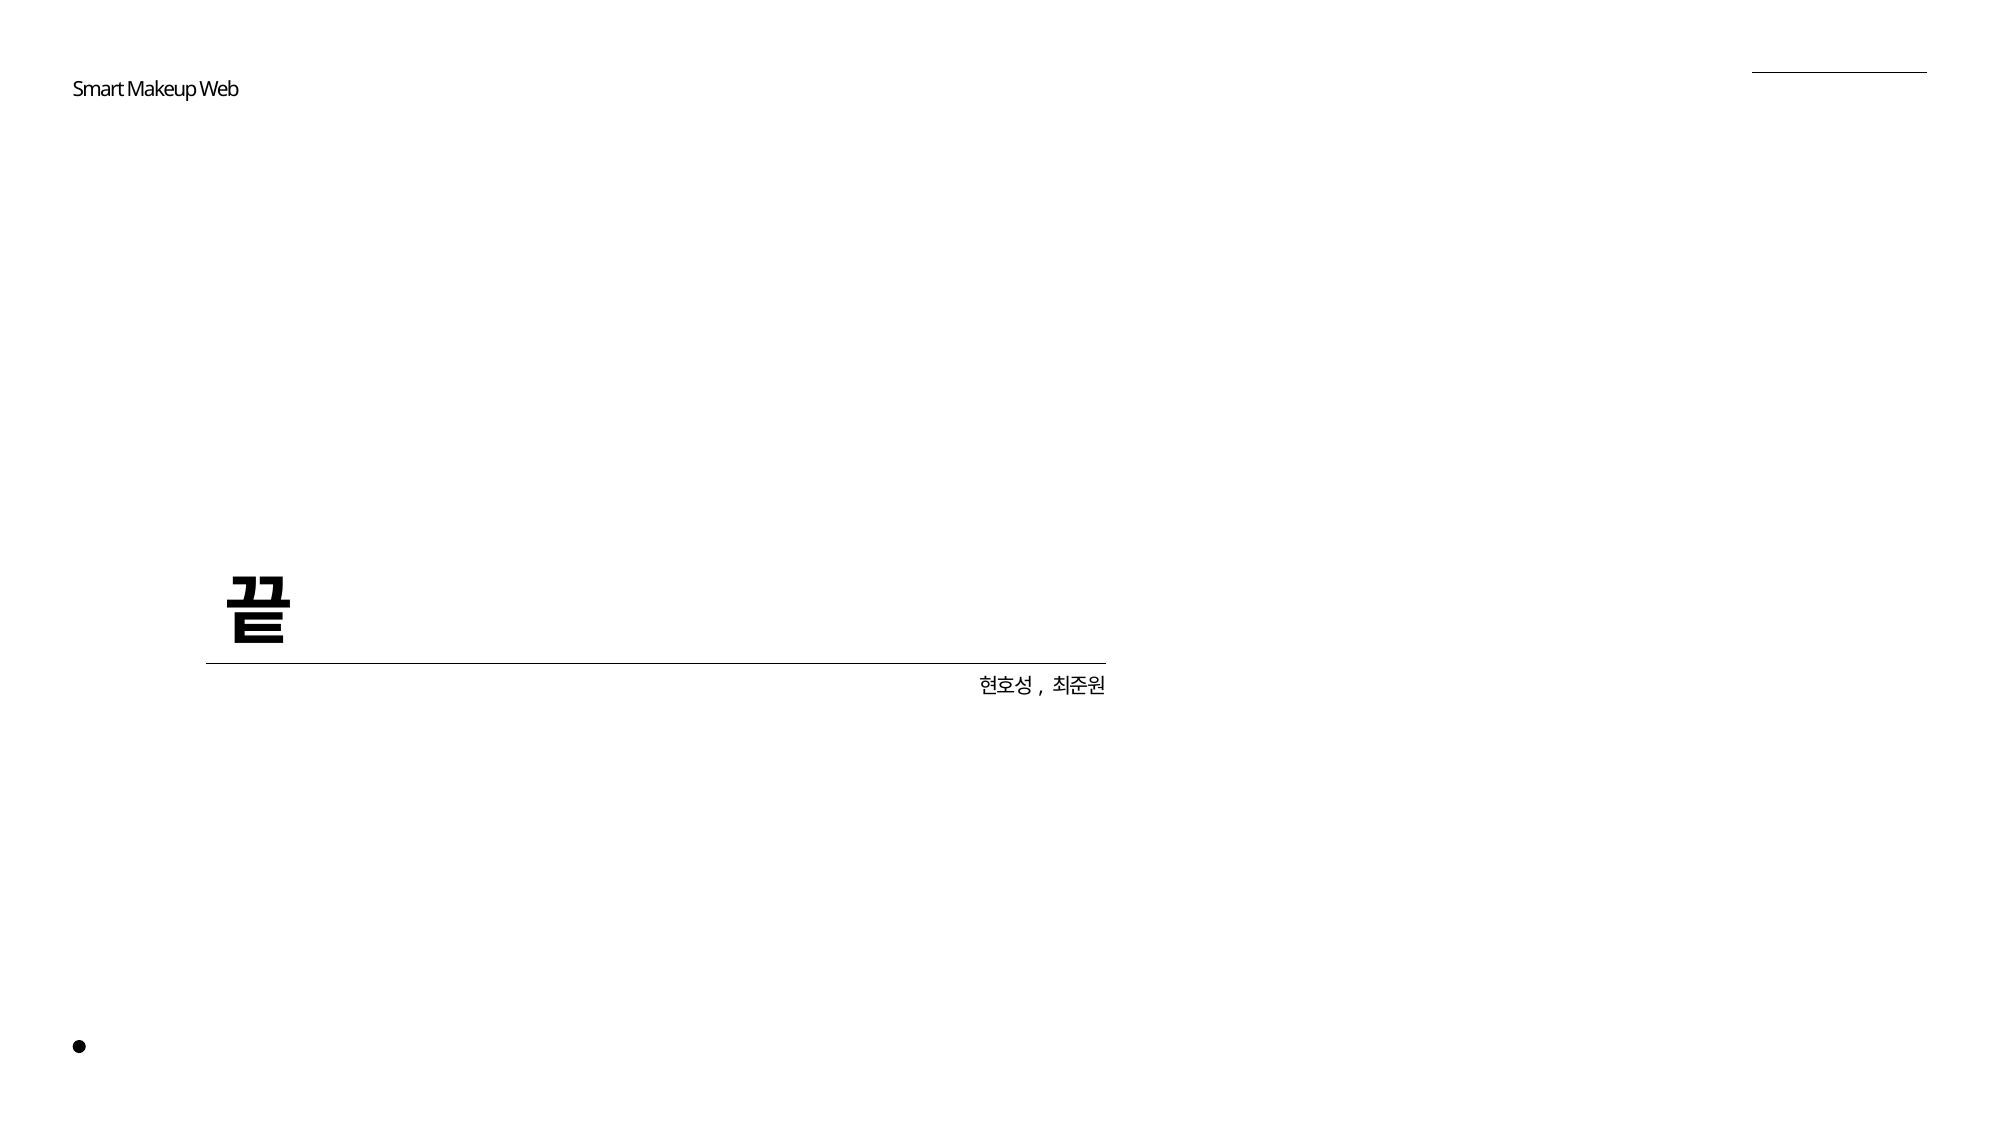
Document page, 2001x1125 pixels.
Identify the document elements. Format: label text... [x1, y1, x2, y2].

text_box 현호성, 최준원 [889, 673, 1107, 724]
text_box [71, 1038, 87, 1055]
text_box Smart Makeup Web [72, 75, 795, 101]
text_box 끝 [224, 562, 947, 653]
